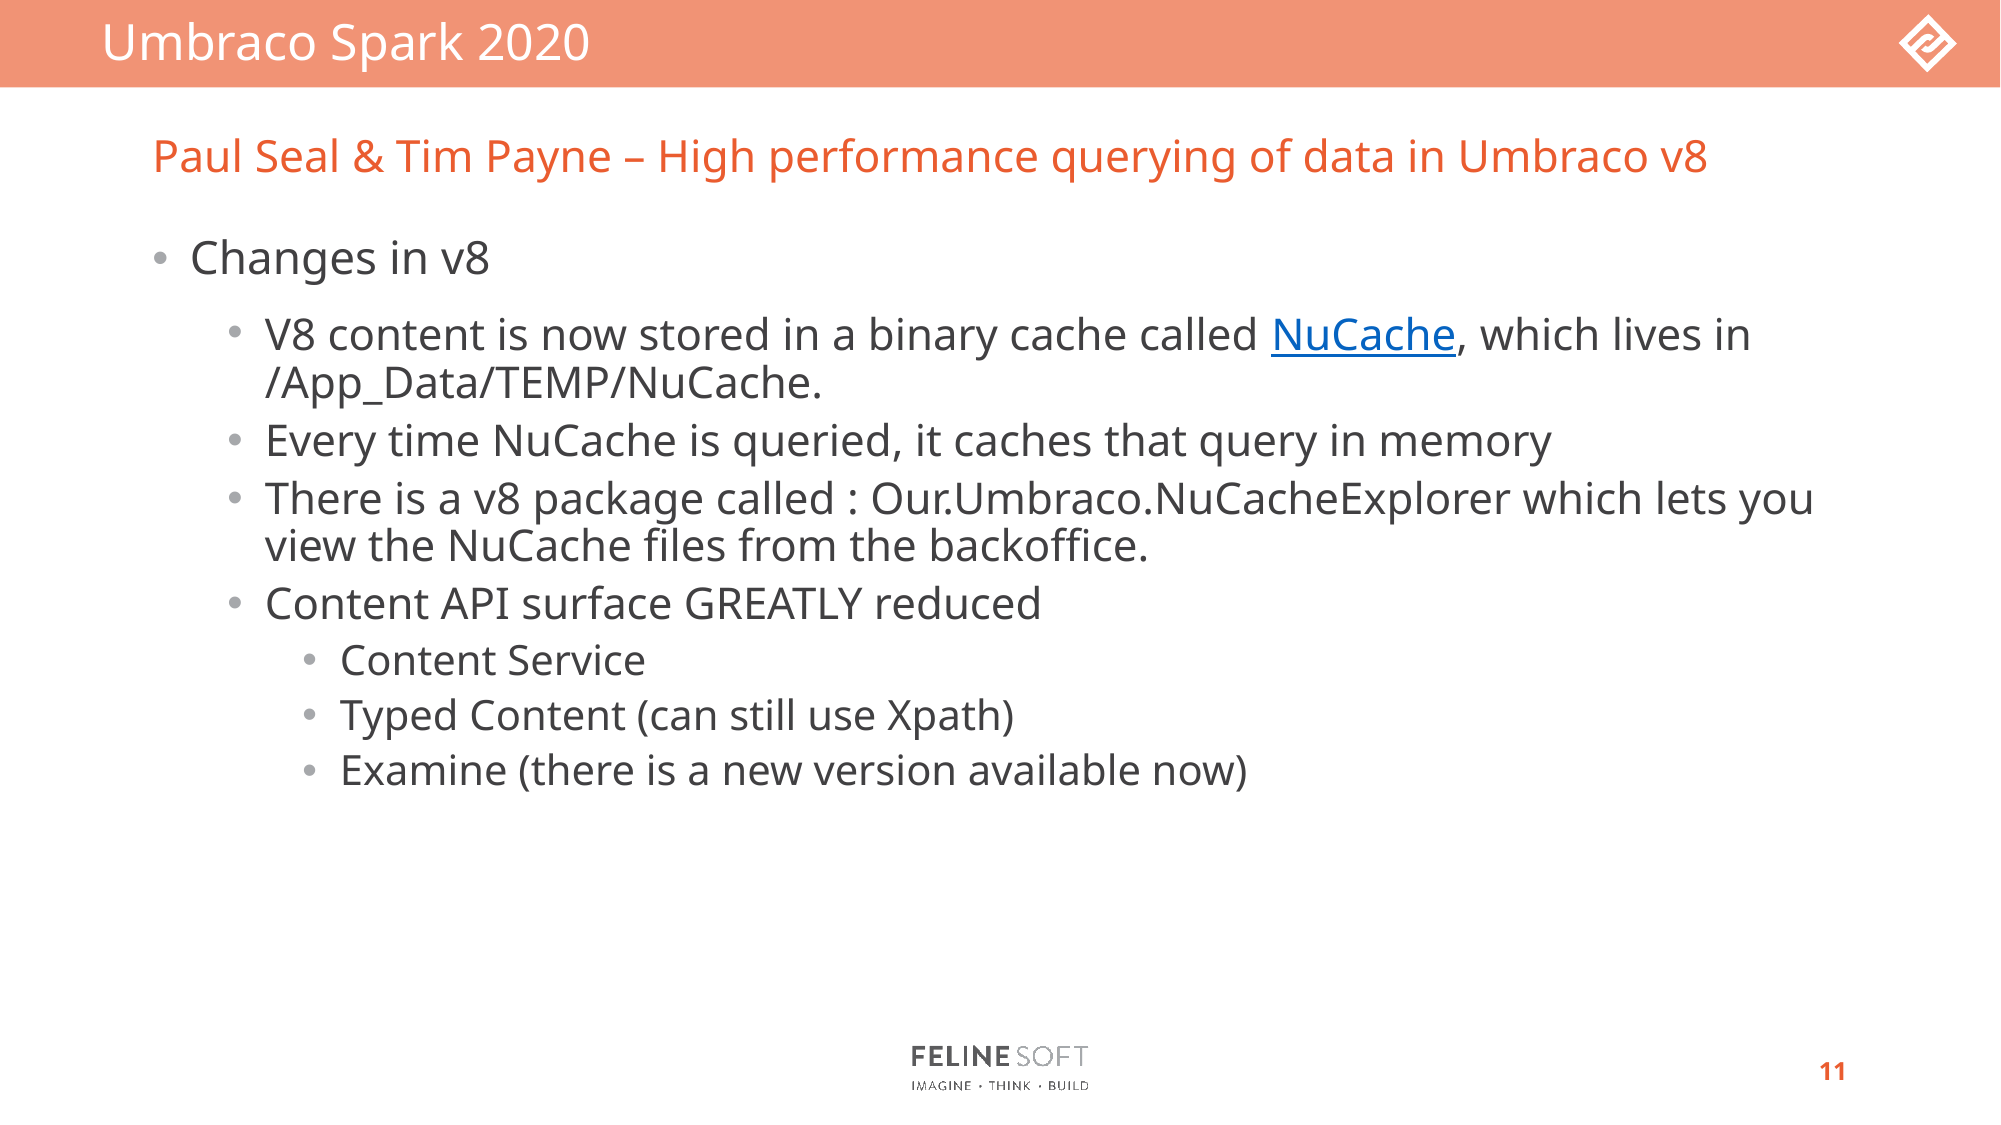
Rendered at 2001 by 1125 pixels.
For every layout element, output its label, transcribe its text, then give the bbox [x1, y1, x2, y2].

subtitle Paul Seal & Tim Payne – High performance querying of data in Umbraco v8 [137, 127, 1890, 228]
picture [908, 1030, 1092, 1105]
slide_number 11 [1412, 1042, 1863, 1103]
title Umbraco Spark 2020 [86, 0, 1812, 88]
list Changes in v8 V8 content is now stored in a binary cache called NuCache, which lives in /App_Data/TEMP/NuCache. Every time NuCache is queried, it caches that query in memory There is a v8 package called : Our.Umbraco.NuCacheExplorer which lets you view the NuCache files from the backoffice. Content API surface GREATLY reduced Content Service Typed Content (can still use Xpath) Examine (there is a new version available now) [137, 228, 1863, 1014]
